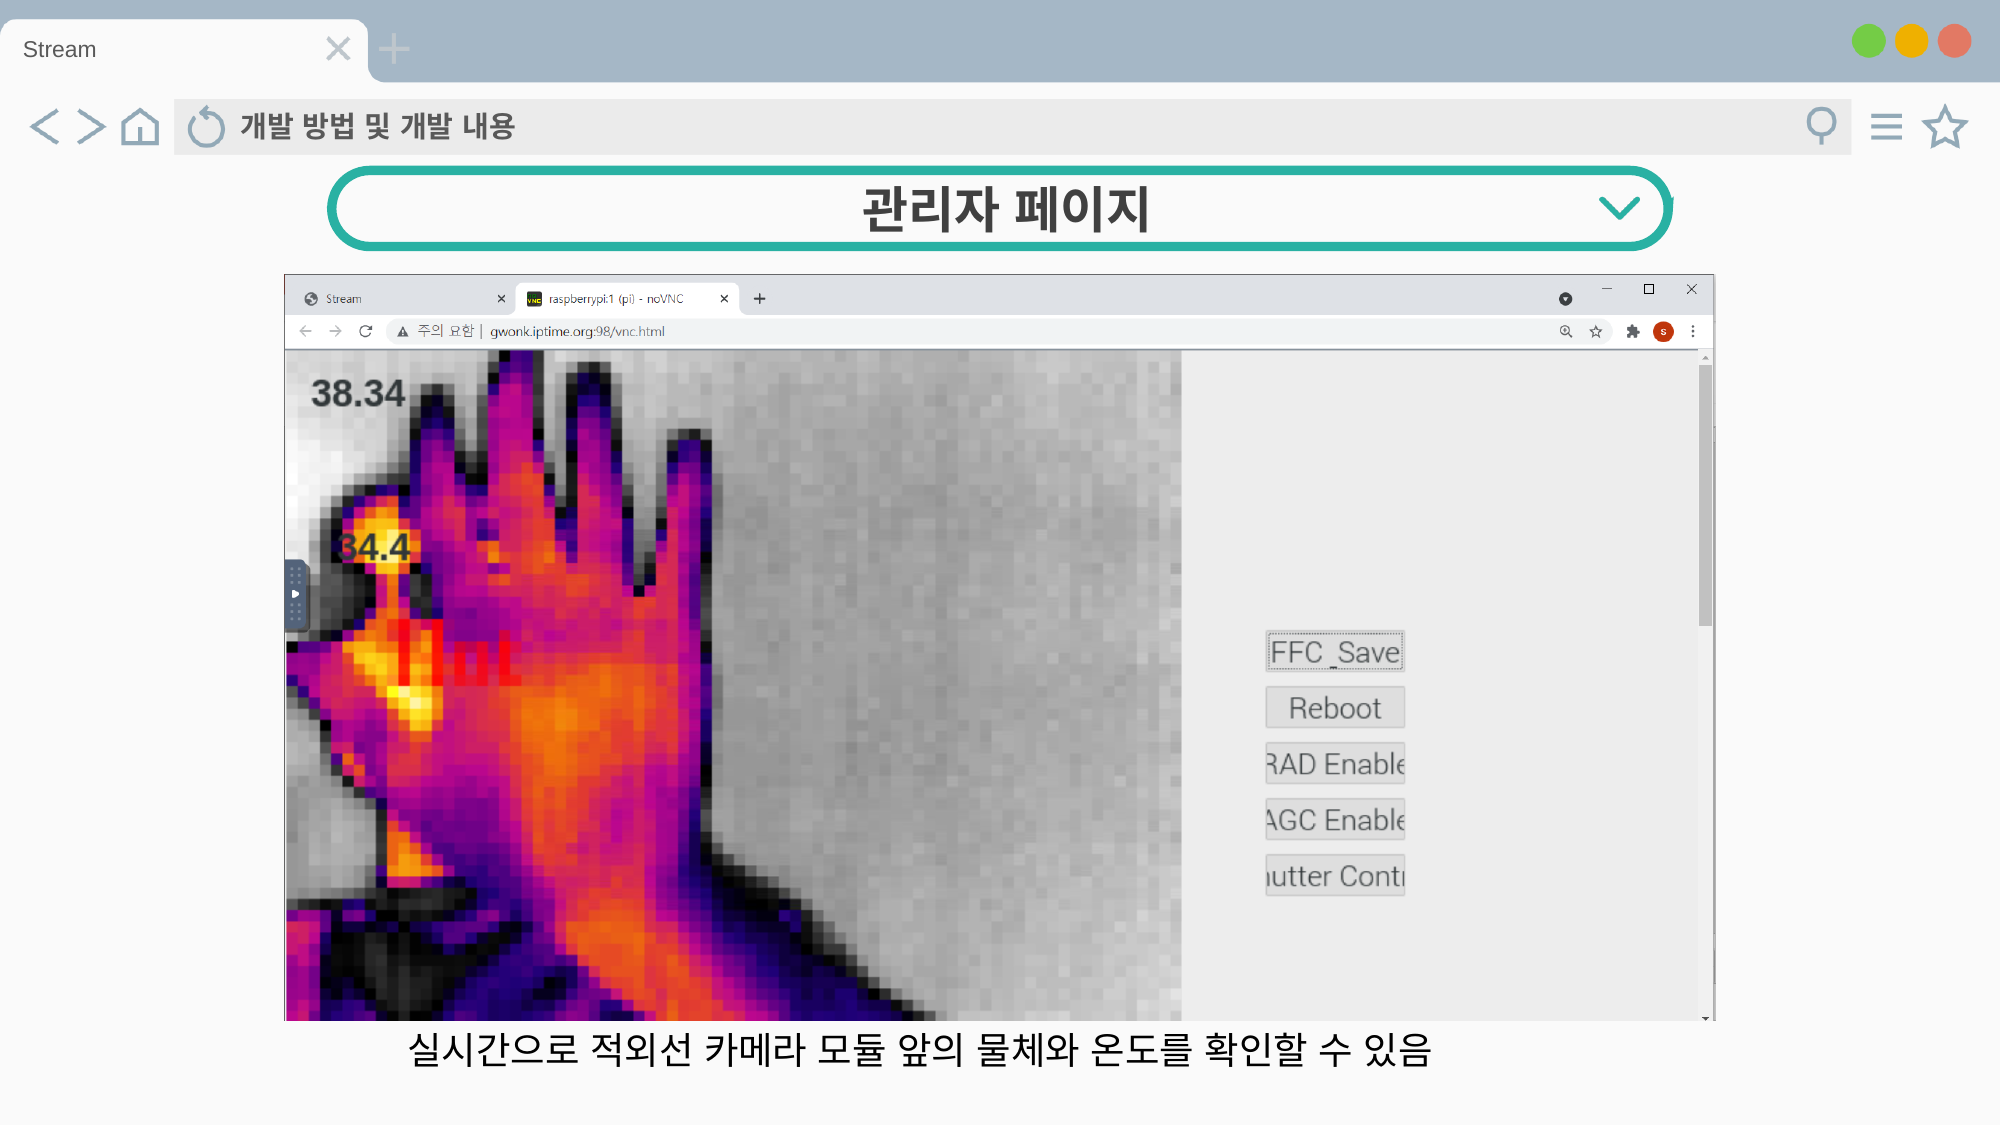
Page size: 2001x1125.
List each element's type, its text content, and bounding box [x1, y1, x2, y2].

picture [0, 0, 2000, 1125]
text_box Stream [8, 27, 371, 70]
text_box 관리자 페이지 [331, 170, 1669, 247]
text_box 실시간으로 적외선 카메라 모듈 앞의 물체와 온도를 확인할 수 있음 [392, 1021, 1608, 1095]
text_box 개발 방법 및 개발 내용 [225, 100, 1850, 151]
